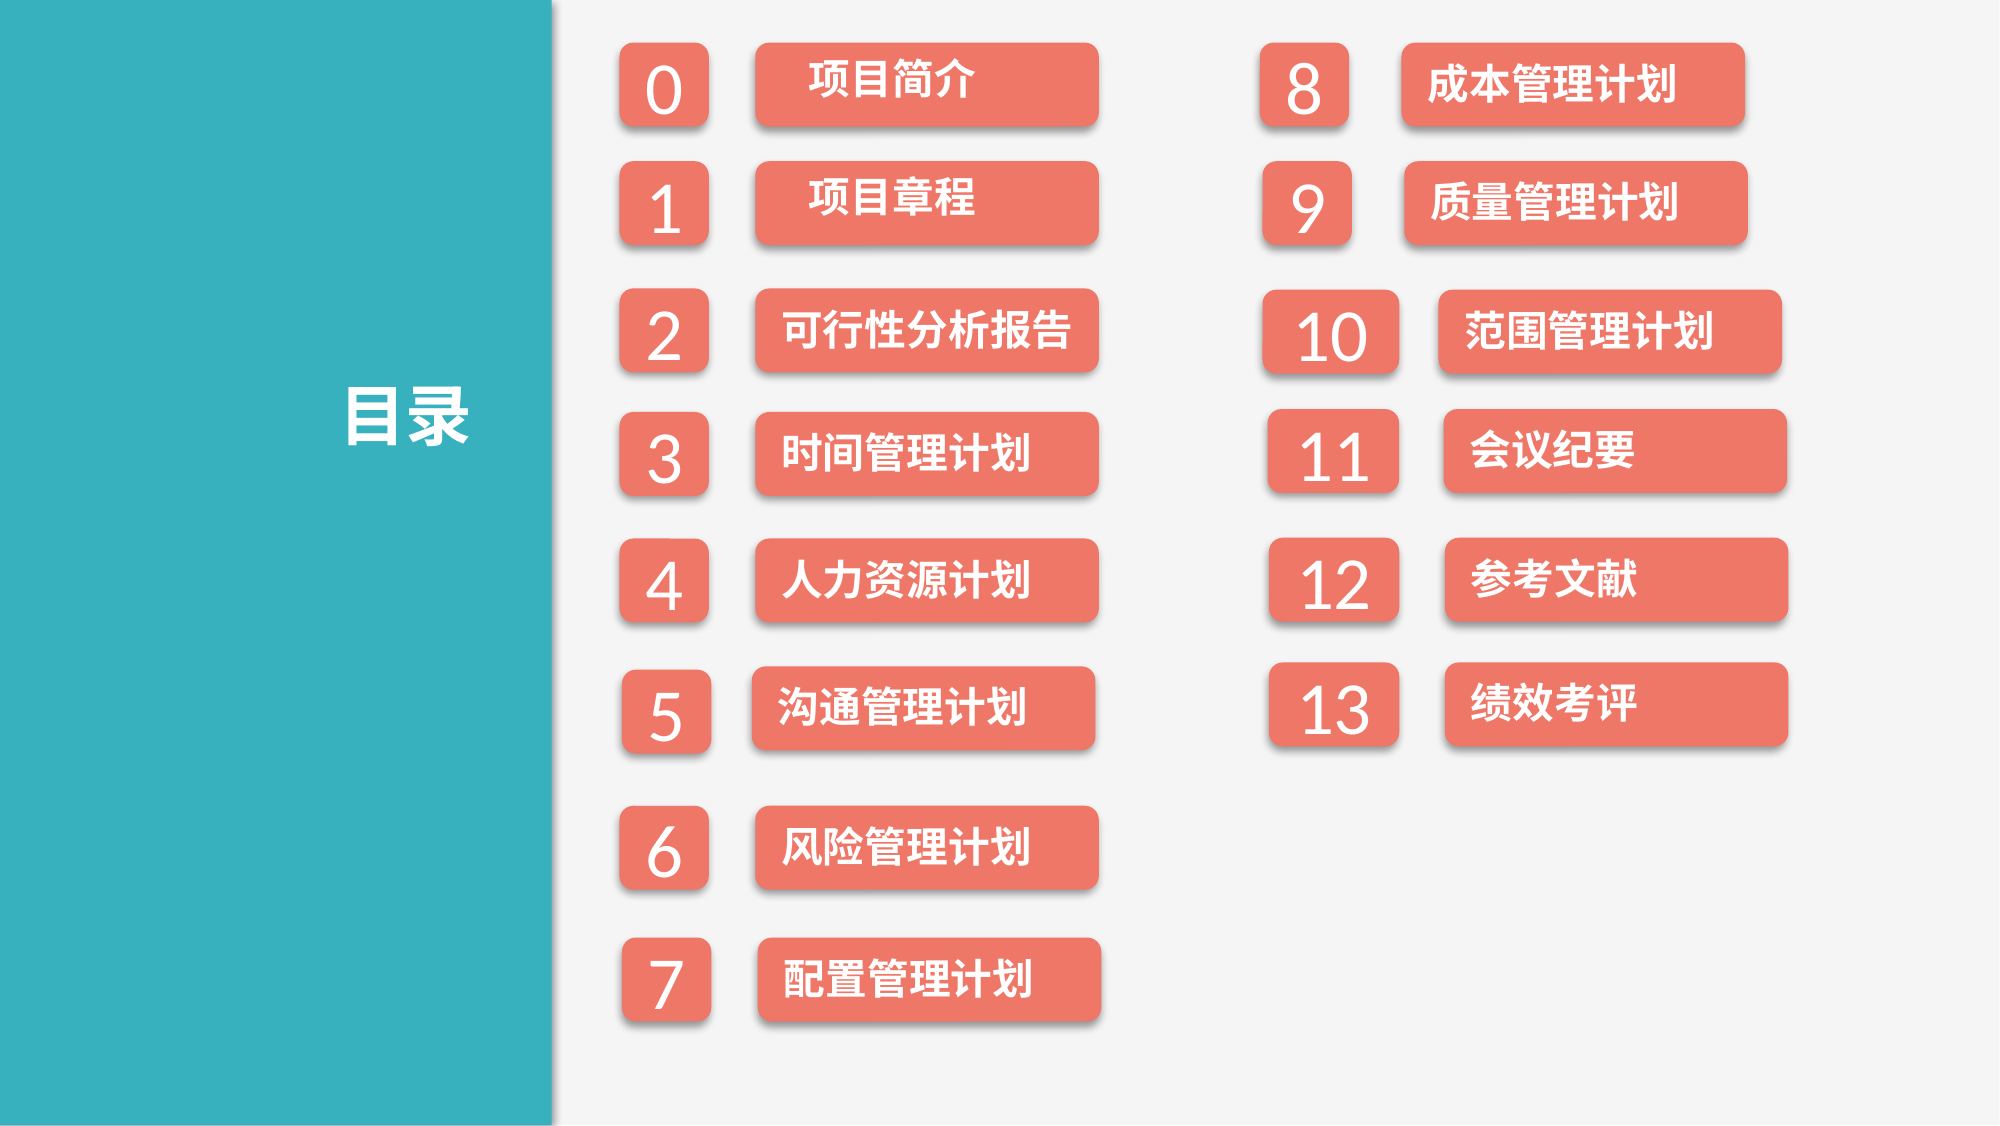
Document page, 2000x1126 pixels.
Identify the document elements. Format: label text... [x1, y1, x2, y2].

text_box [0, 0, 552, 1126]
text_box 4 [617, 536, 711, 625]
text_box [754, 42, 1100, 127]
text_box 11 [1265, 406, 1402, 496]
text_box 10 [1260, 287, 1402, 376]
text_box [1404, 160, 1811, 246]
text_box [754, 538, 1134, 623]
text_box 0 [617, 40, 711, 129]
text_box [1443, 408, 1850, 494]
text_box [754, 288, 1134, 373]
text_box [754, 805, 1134, 890]
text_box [1444, 537, 1851, 622]
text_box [1401, 42, 1780, 127]
text_box 13 [1266, 660, 1402, 749]
text_box 6 [617, 803, 711, 892]
text_box 9 [1260, 159, 1354, 248]
text_box 2 [617, 286, 711, 375]
text_box 8 [1257, 40, 1352, 129]
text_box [757, 937, 1164, 1022]
text_box 5 [619, 667, 714, 756]
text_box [1444, 662, 1851, 747]
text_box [754, 160, 1100, 246]
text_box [1438, 289, 1845, 374]
text_box 7 [619, 935, 714, 1024]
text_box 1 [617, 159, 711, 248]
text_box 3 [617, 409, 711, 498]
text_box 12 [1266, 535, 1402, 624]
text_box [754, 411, 1134, 497]
text_box 目录 [31, 364, 493, 464]
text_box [751, 666, 1130, 751]
